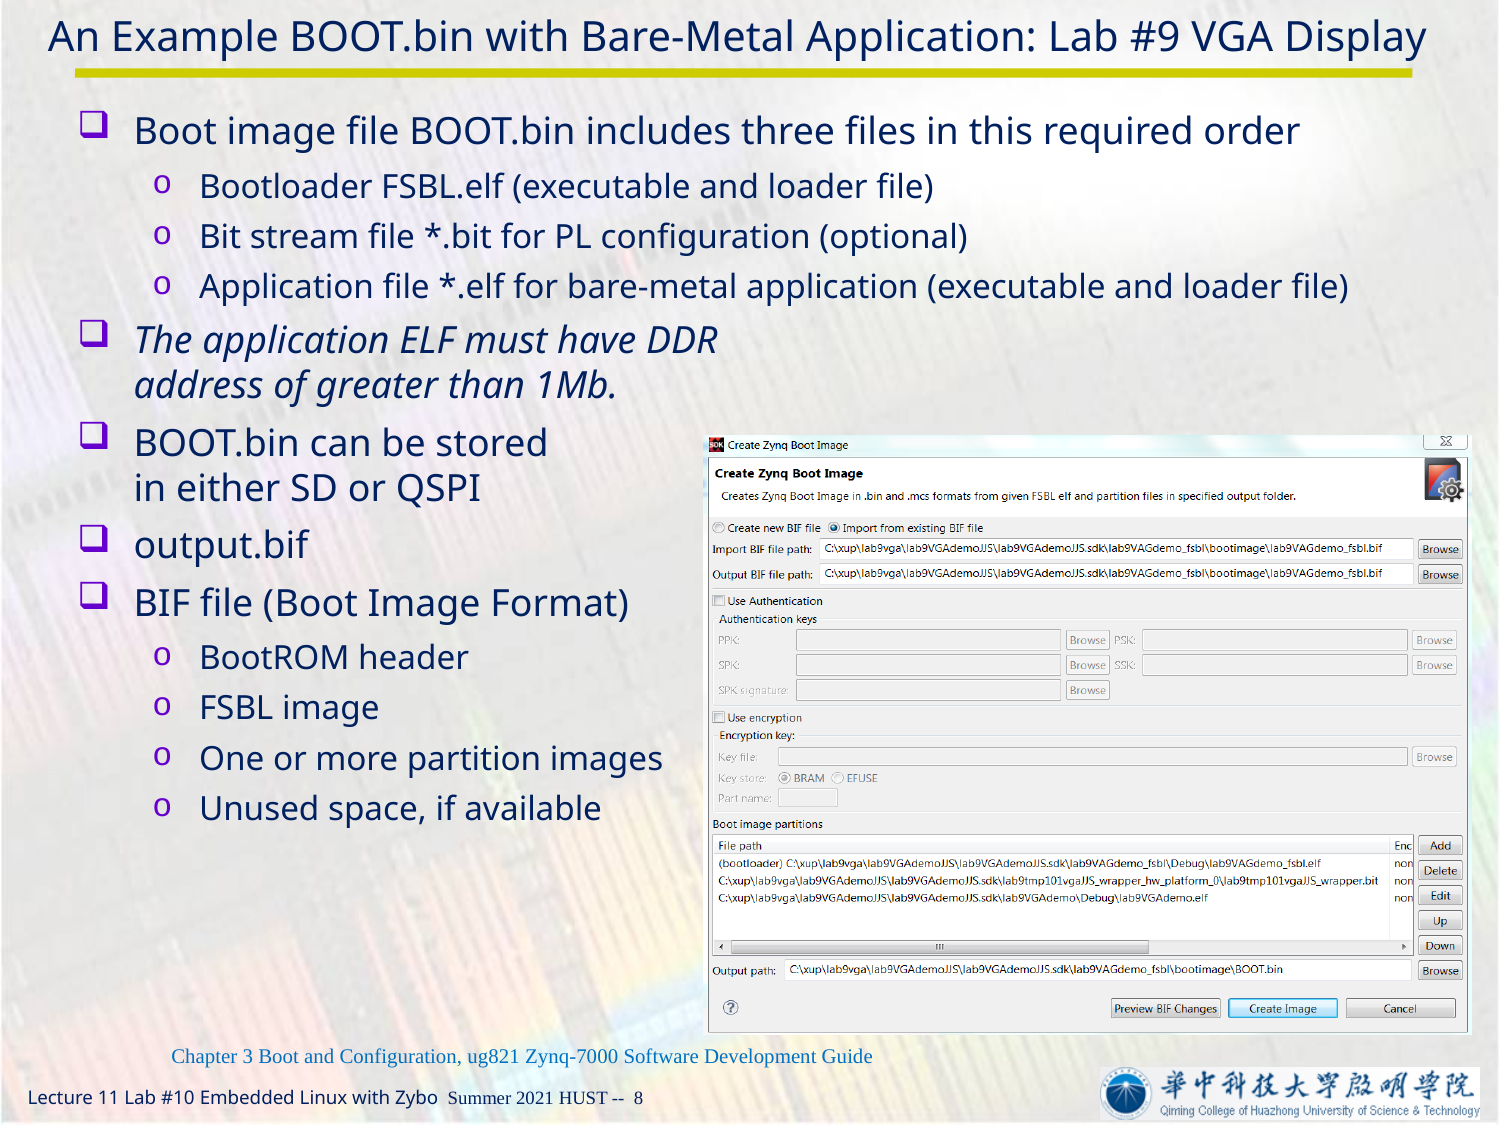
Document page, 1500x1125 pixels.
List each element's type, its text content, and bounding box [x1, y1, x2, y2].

title An Example BOOT.bin with Bare-Metal Application: Lab #9 VGA Display [24, 10, 1450, 73]
text_box Chapter 3 Boot and Configuration, ug821 Zynq-7000 Software Development Guide [156, 1035, 888, 1075]
list Boot image file BOOT.bin includes three files in this required order Bootloader FSBL.elf (executable and loader file) Bit stream file *.bit for PL configuration (optional) Application file *.elf for bare-metal application (executable and loader file) The application ELF must have DDR address of greater than 1Mb. BOOT.bin can be stored in either SD or QSPI output.bif BIF file (Boot Image Format) BootROM header FSBL image One or more partition images Unused space, if available [62, 99, 1450, 1060]
picture [0, 0, 1500, 1125]
